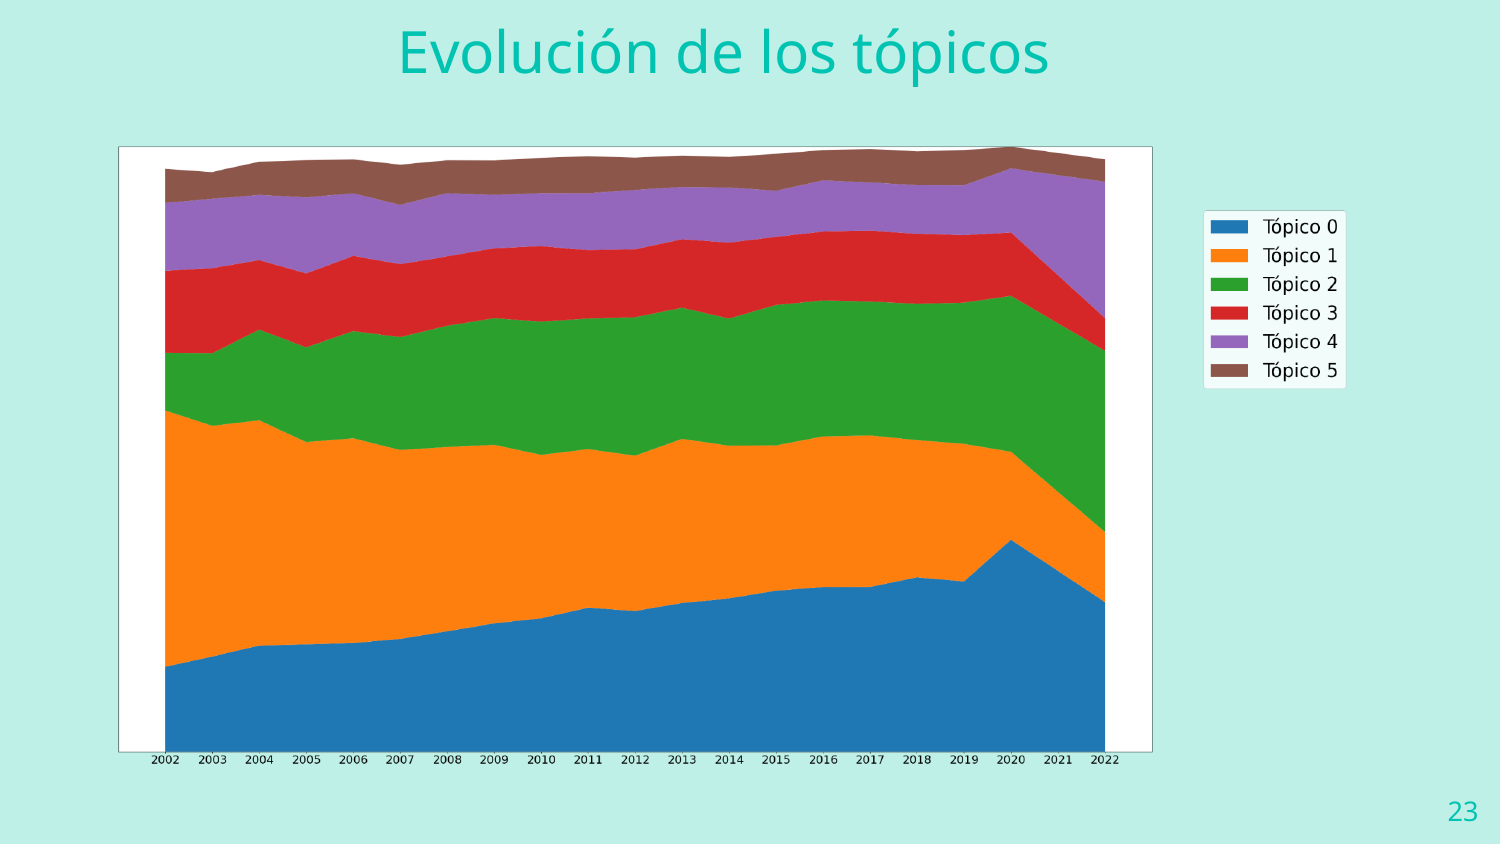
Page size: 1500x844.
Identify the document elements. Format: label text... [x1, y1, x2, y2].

slide_number ‹#› [1403, 779, 1494, 844]
picture [113, 143, 1349, 769]
title Evolución de los tópicos [382, 0, 1118, 94]
